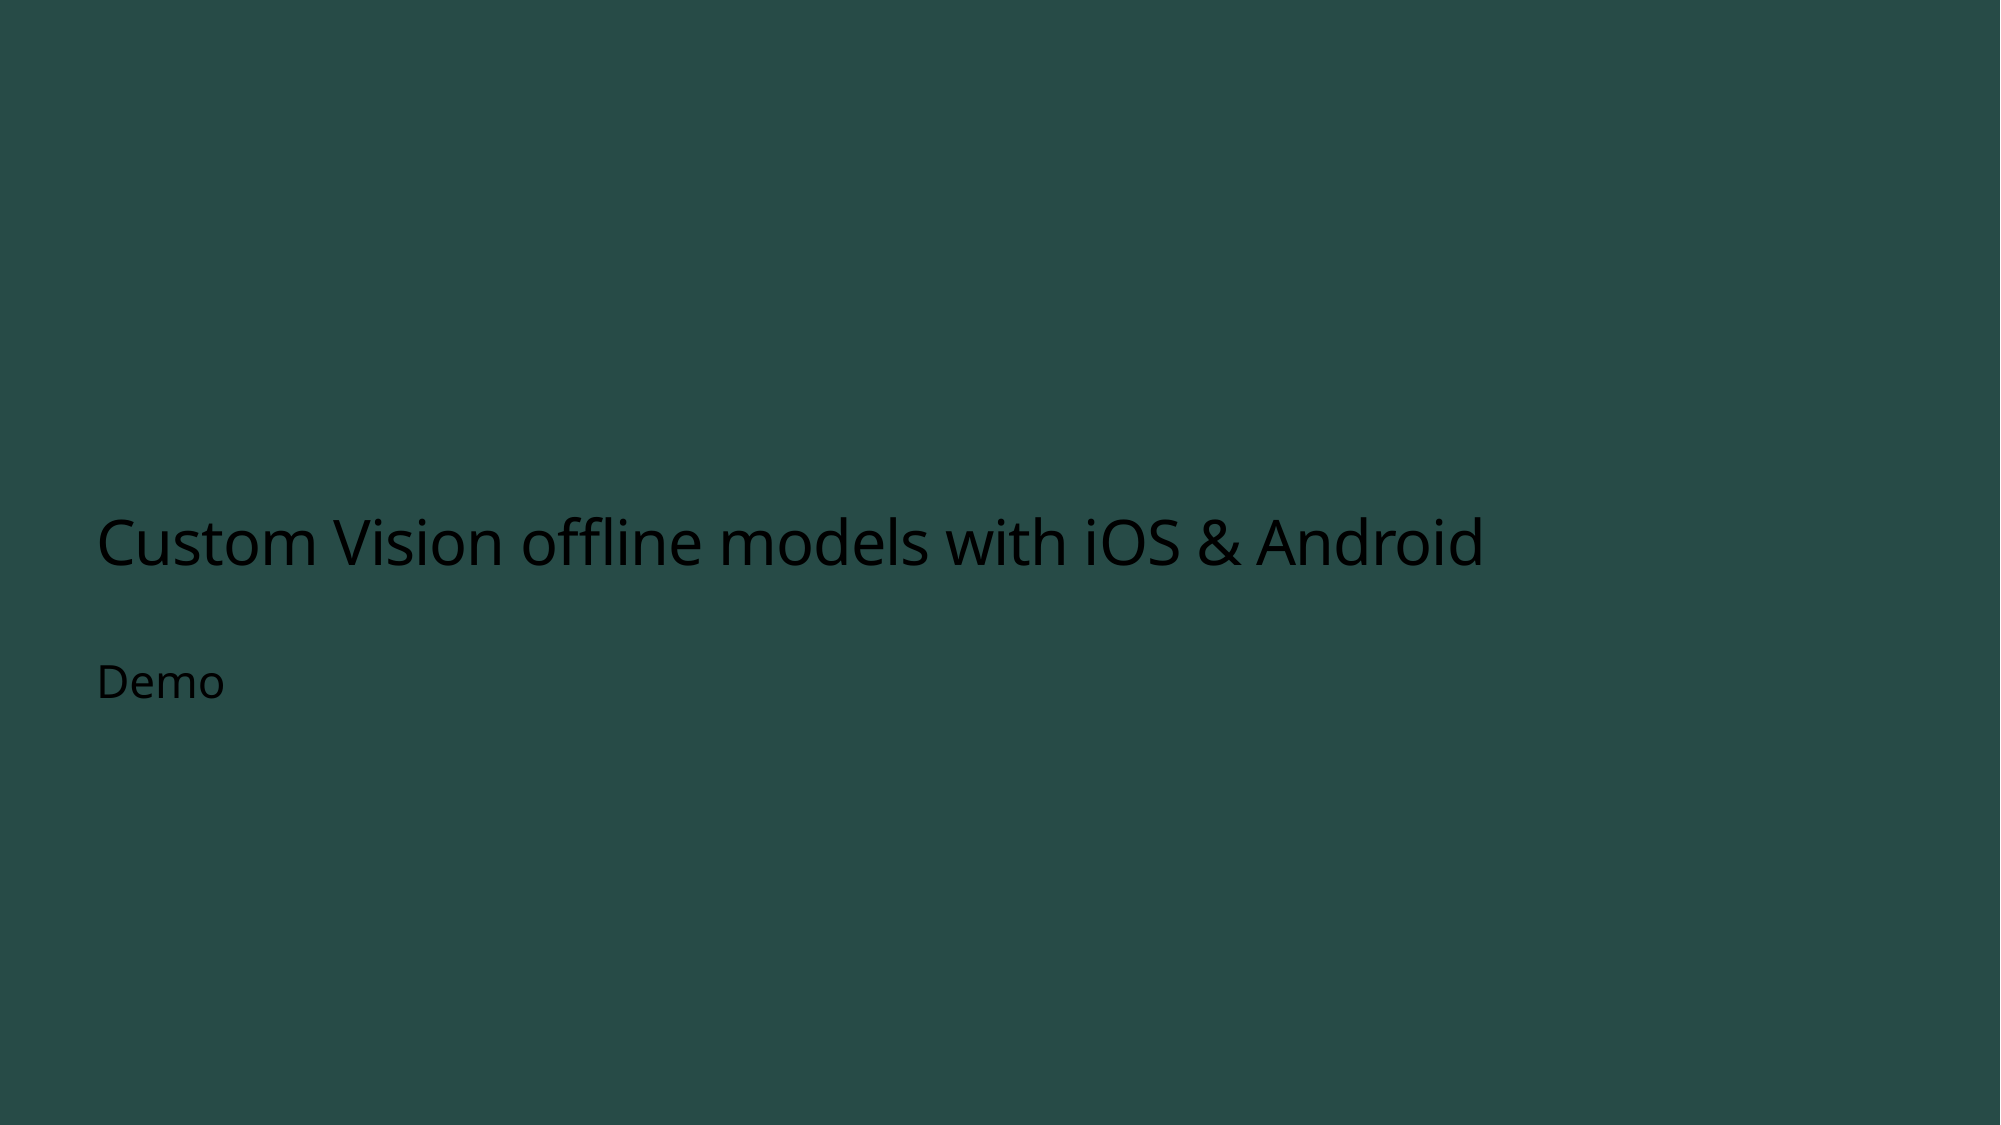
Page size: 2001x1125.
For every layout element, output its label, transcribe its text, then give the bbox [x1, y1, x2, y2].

title Custom Vision offline models with iOS & Android [96, 497, 1596, 580]
list Demo [96, 652, 1596, 708]
